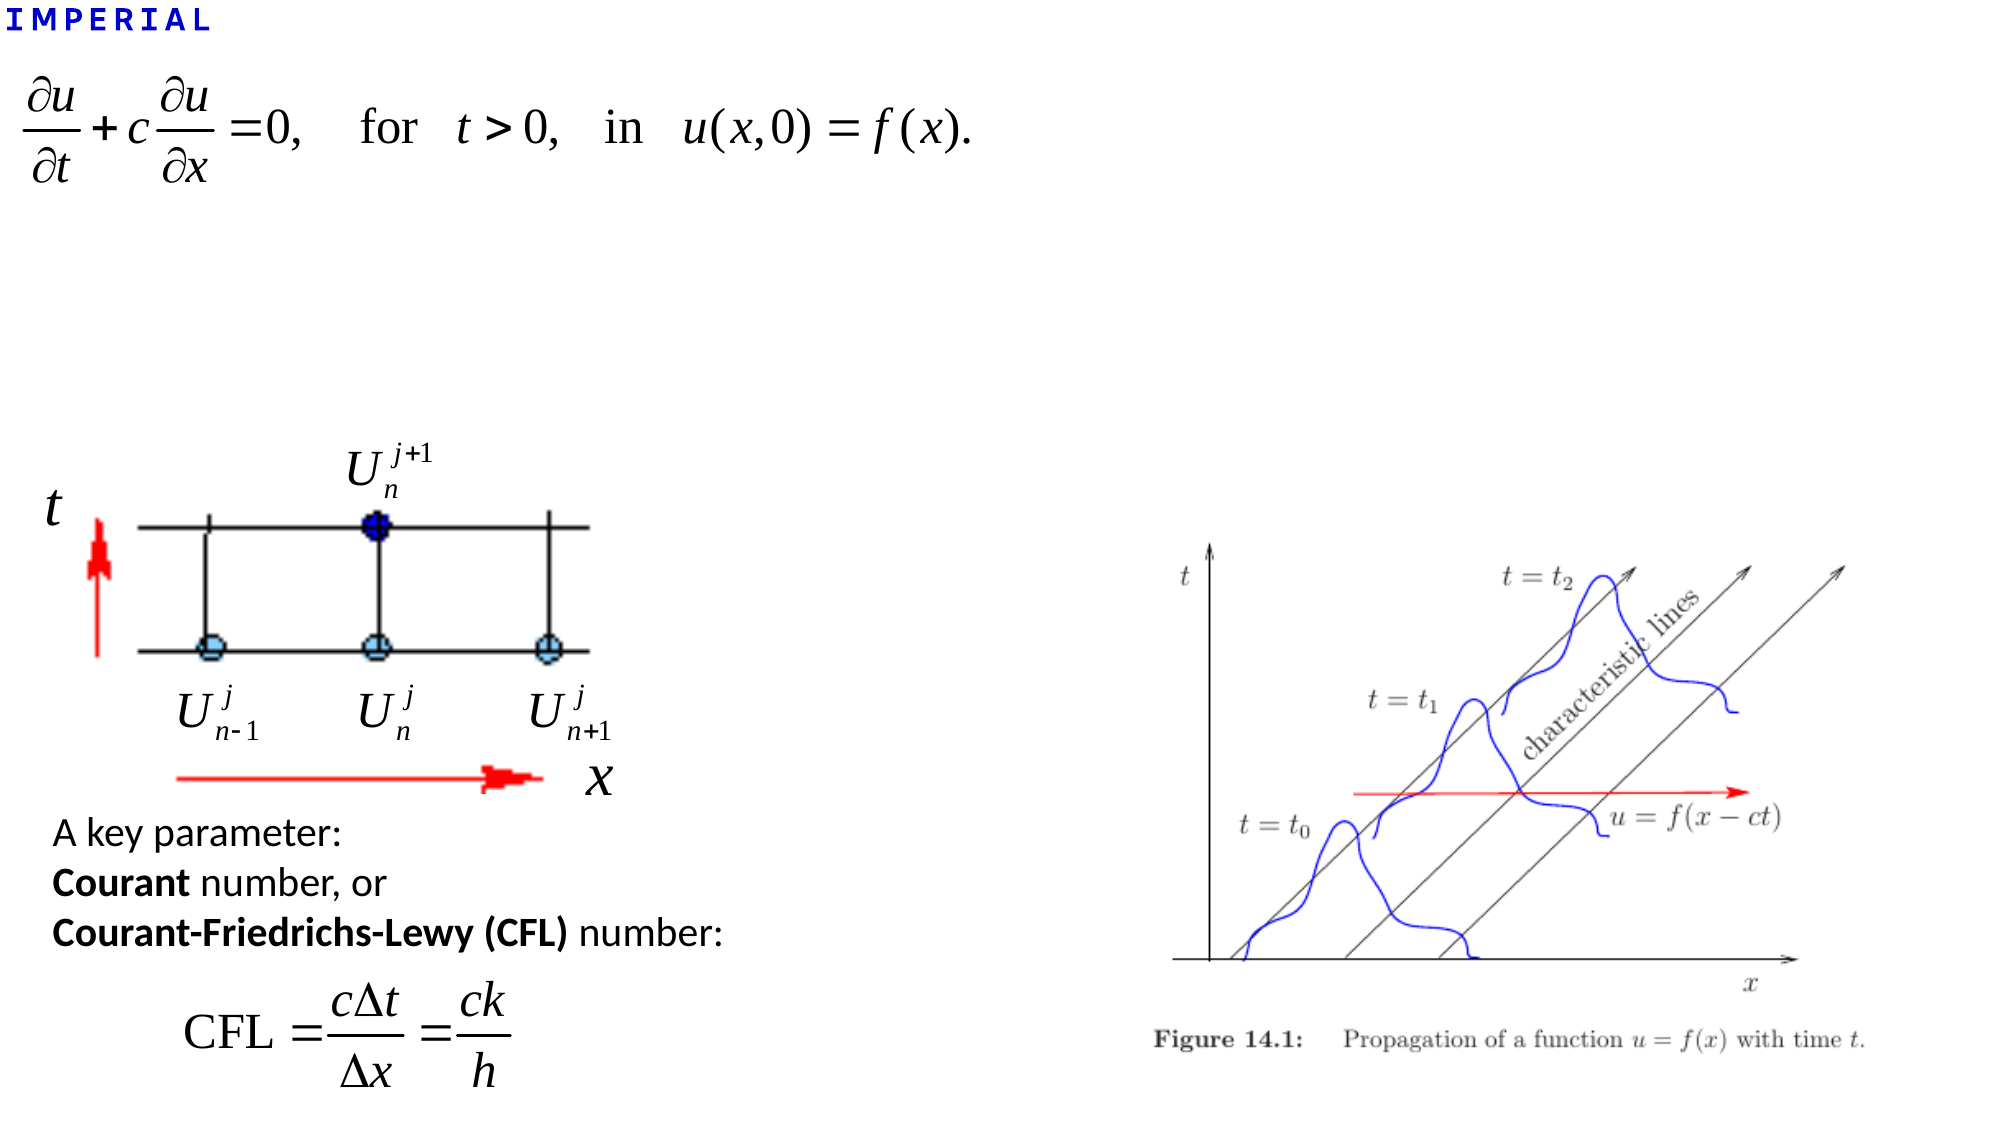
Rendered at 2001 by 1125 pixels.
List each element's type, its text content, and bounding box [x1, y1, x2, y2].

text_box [526, 676, 616, 748]
picture [69, 508, 655, 794]
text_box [175, 676, 264, 748]
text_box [344, 434, 438, 506]
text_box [18, 67, 976, 189]
picture [1112, 518, 1888, 1077]
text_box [356, 676, 420, 748]
text_box A key parameter: Courant number, or Courant-Friedrichs-Lewy (CFL) number: [37, 796, 805, 962]
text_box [578, 758, 623, 806]
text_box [40, 482, 69, 535]
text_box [179, 972, 517, 1094]
